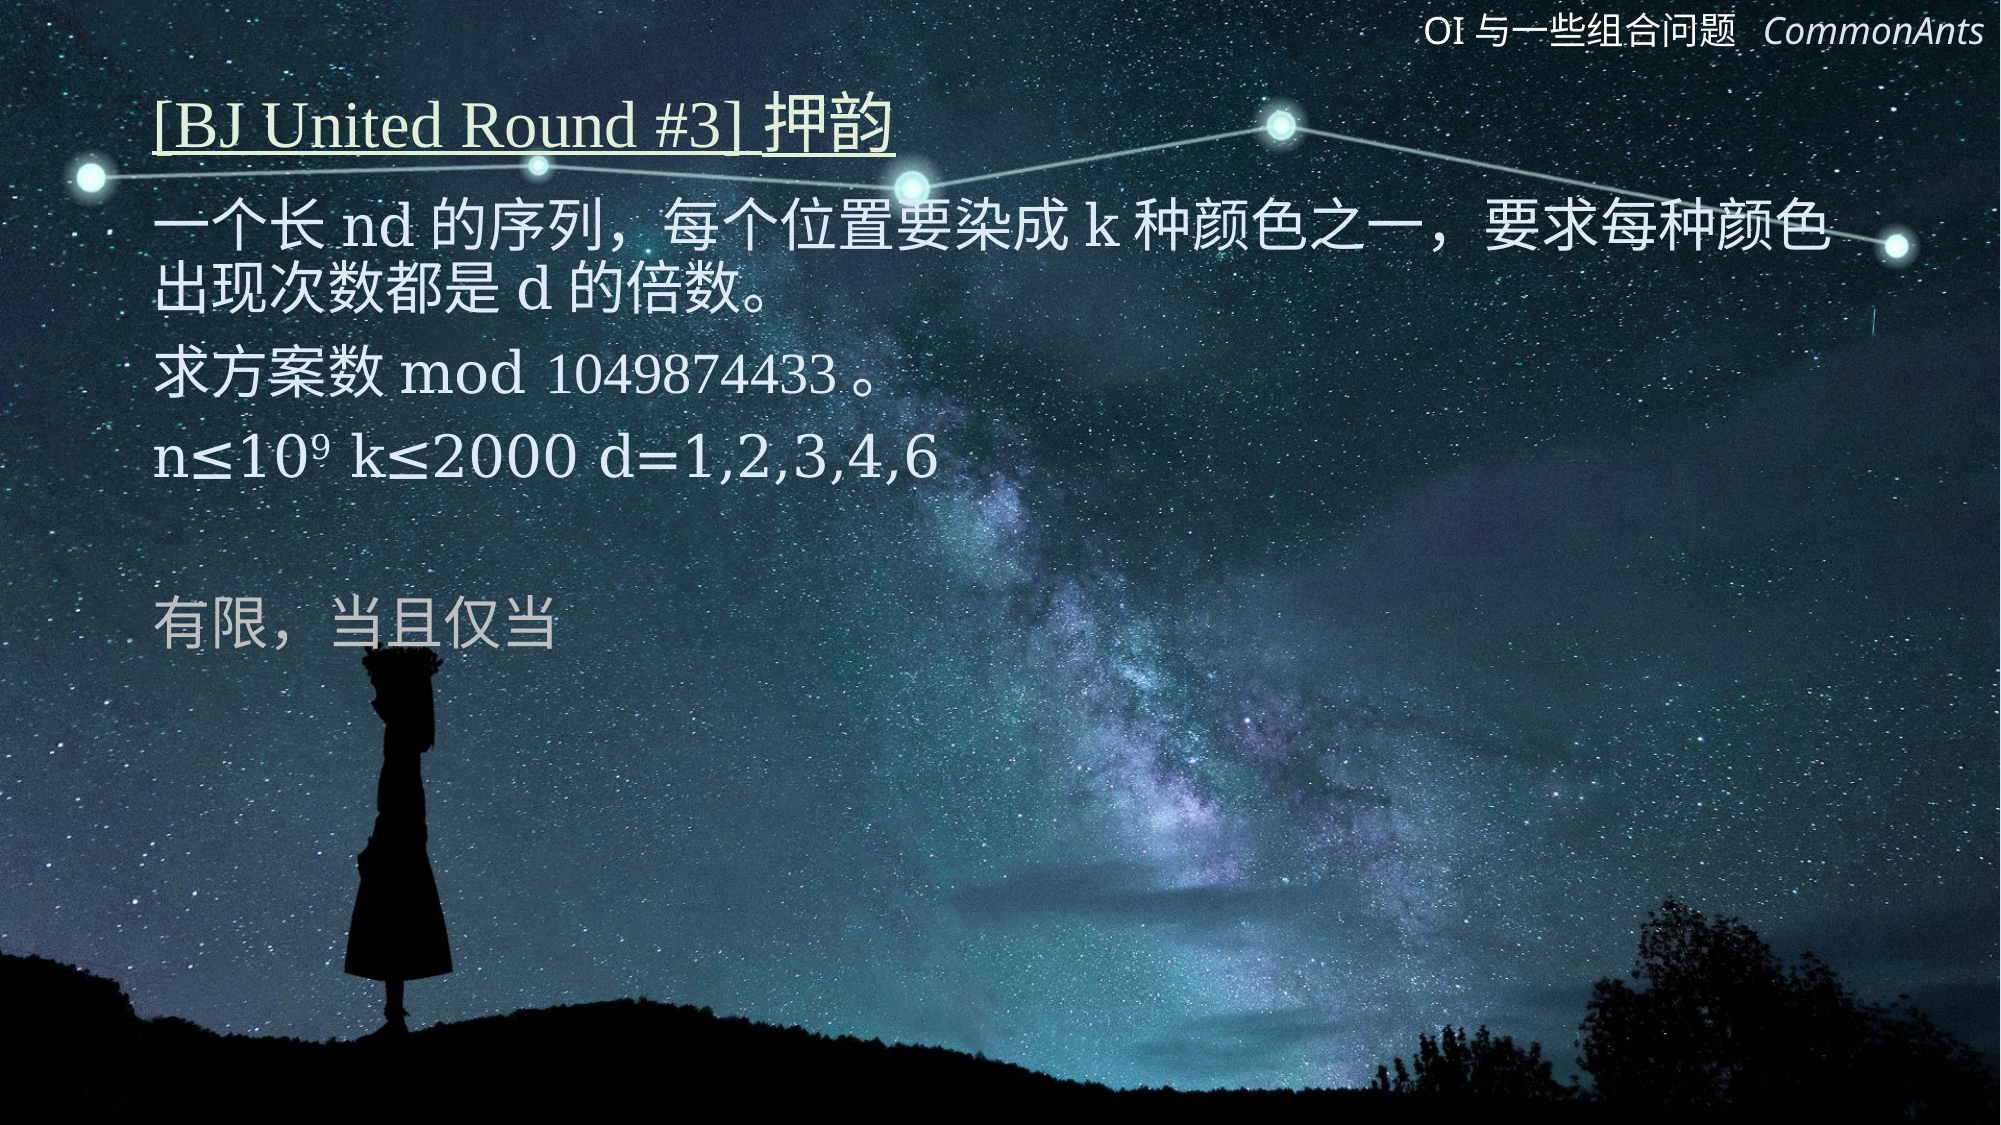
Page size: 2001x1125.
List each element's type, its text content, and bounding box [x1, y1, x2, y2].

picture [0, 0, 2001, 1125]
title [BJ United Round #3] 押韵 [137, 59, 1863, 189]
